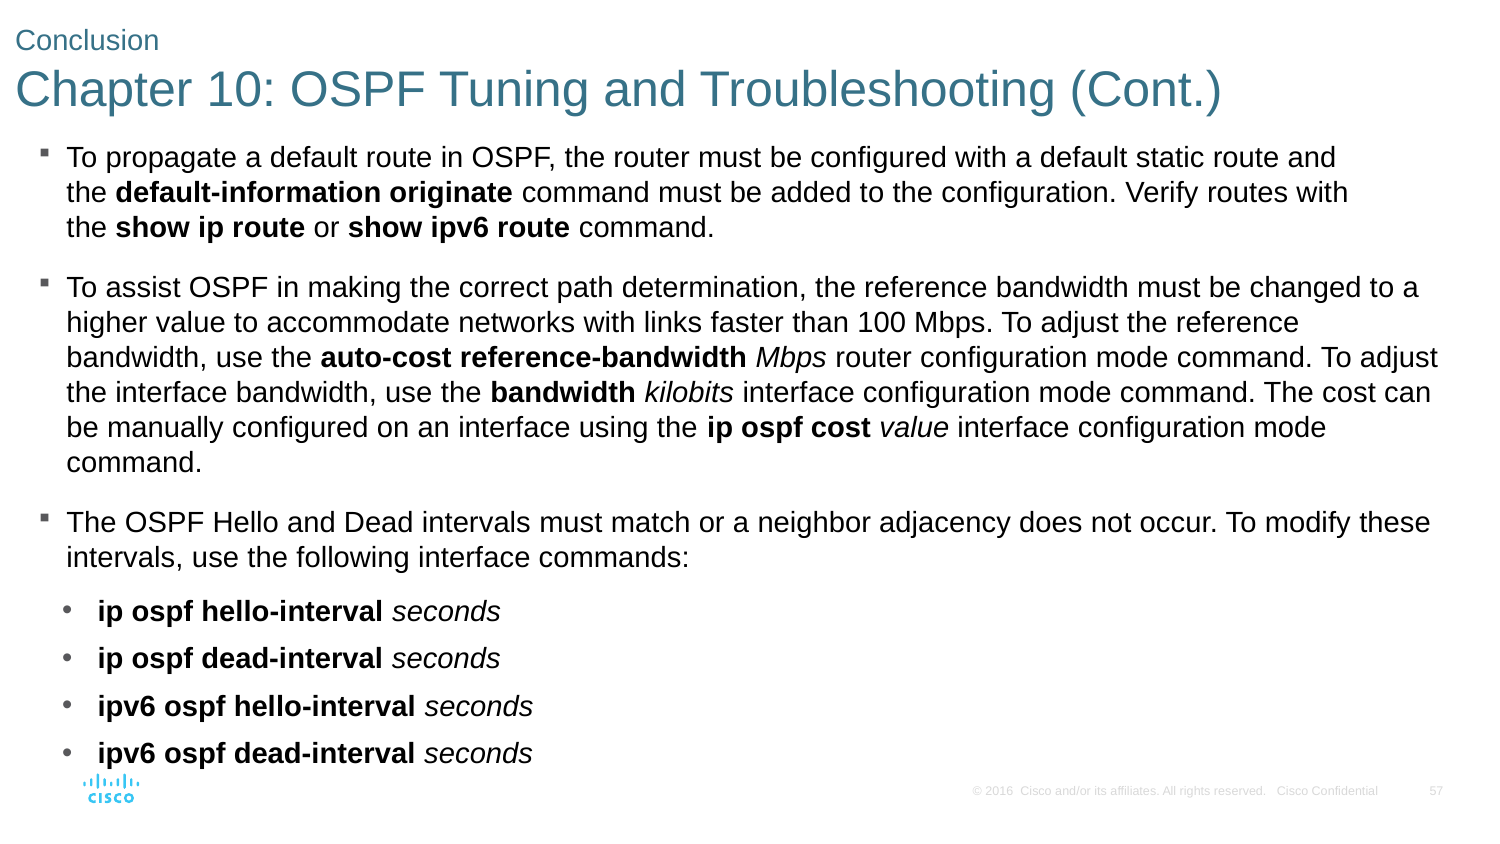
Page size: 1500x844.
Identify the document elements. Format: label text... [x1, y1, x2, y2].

list To propagate a default route in OSPF, the router must be configured with a default static route and the default-information originate command must be added to the configuration. Verify routes with the show ip route or show ipv6 route command. To assist OSPF in making the correct path determination, the reference bandwidth must be changed to a higher value to accommodate networks with links faster than 100 Mbps. To adjust the reference bandwidth, use the auto-cost reference-bandwidth Mbps router configuration mode command. To adjust the interface bandwidth, use the bandwidth kilobits interface configuration mode command. The cost can be manually configured on an interface using the ip ospf cost value interface configuration mode command. The OSPF Hello and Dead intervals must match or a neighbor adjacency does not occur. To modify these intervals, use the following interface commands: ip ospf hello-interval seconds ip ospf dead-interval seconds ipv6 ospf hello-interval seconds ipv6 ospf dead-interval seconds [23, 131, 1476, 813]
title Conclusion Chapter 10: OSPF Tuning and Troubleshooting (Cont.) [0, 6, 1500, 131]
